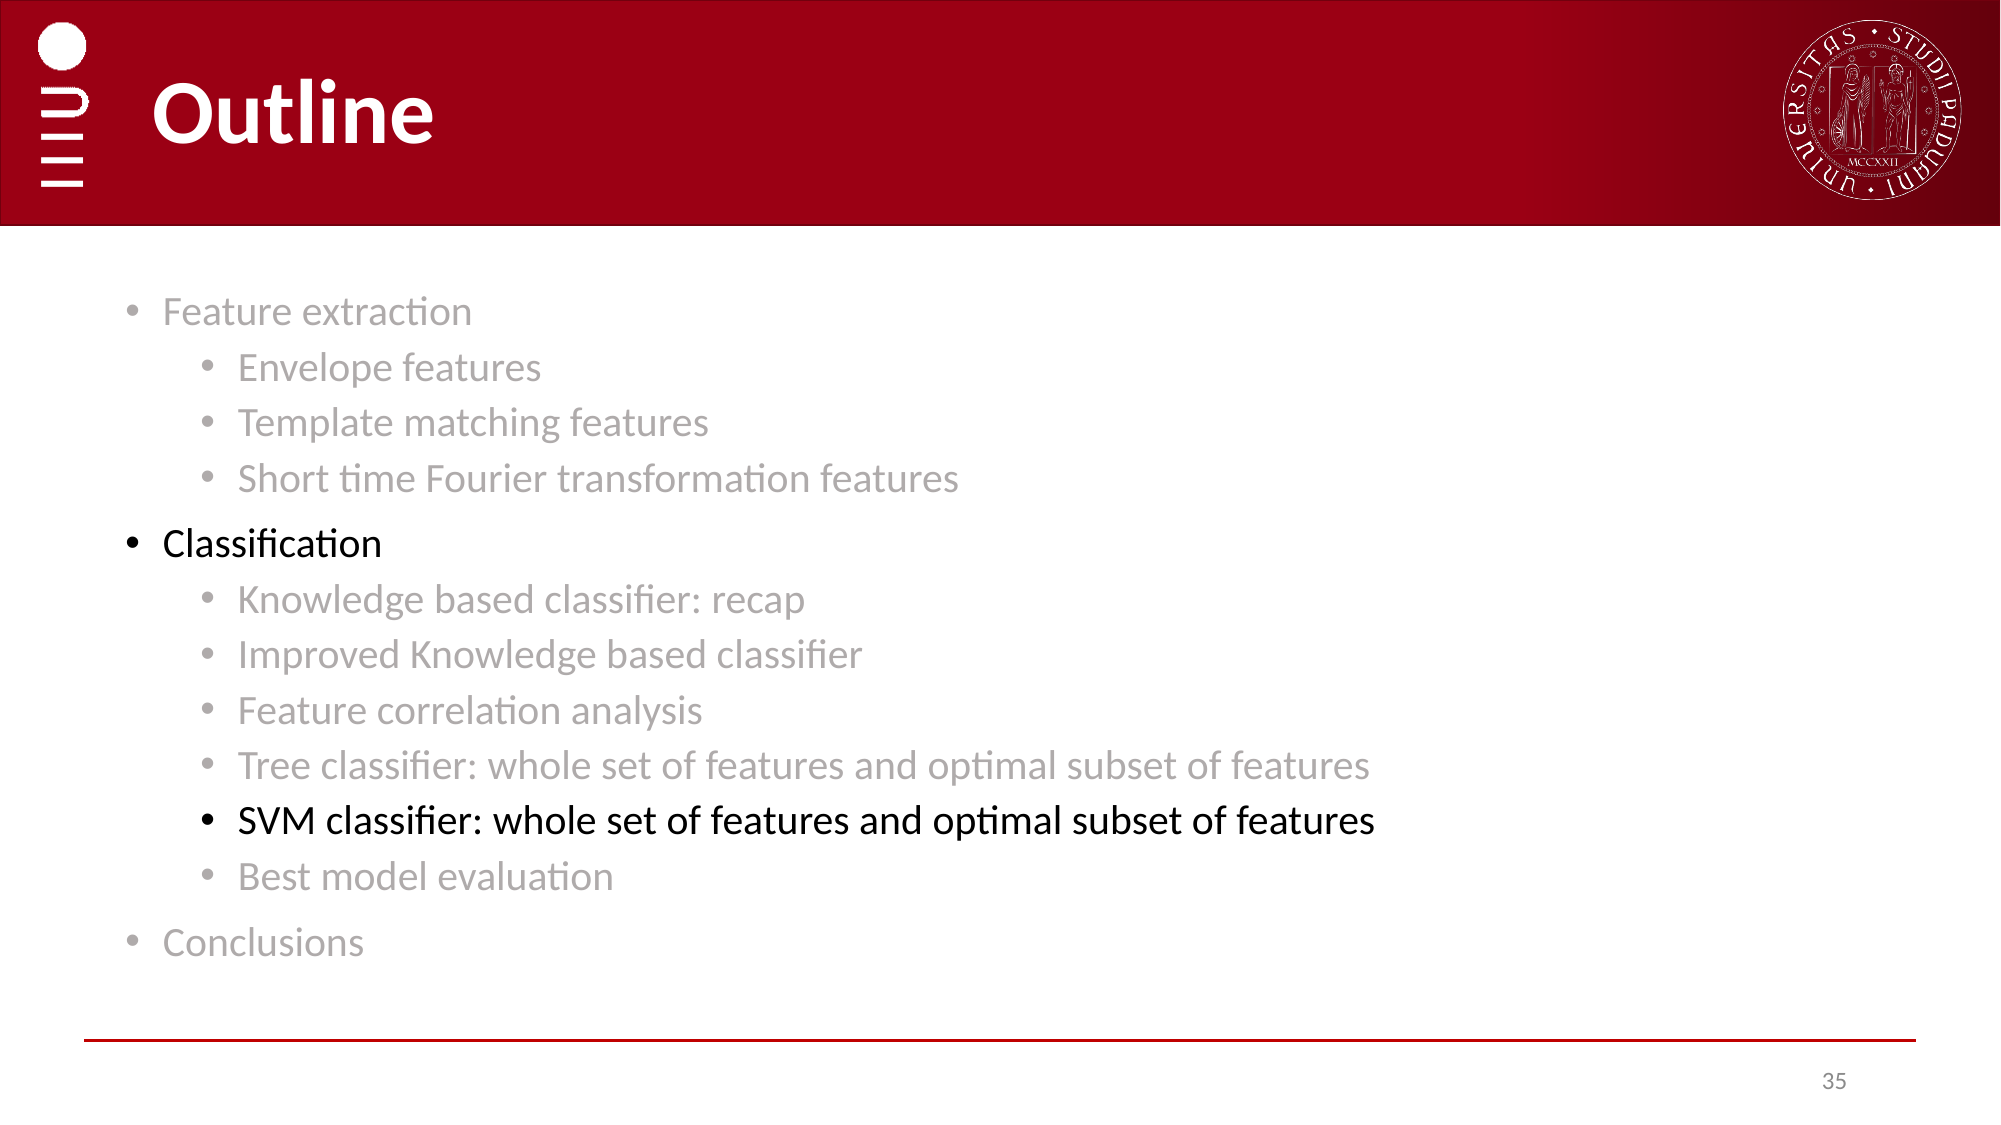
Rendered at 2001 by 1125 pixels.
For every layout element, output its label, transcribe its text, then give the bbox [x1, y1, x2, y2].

list Feature extraction Envelope features Template matching features Short time Fourier transformation features Classification Knowledge based classifier: recap Improved Knowledge based classifier Feature correlation analysis Tree classifier: whole set of features and optimal subset of features SVM classifier: whole set of features and optimal subset of features Best model evaluation Conclusions [110, 282, 1767, 915]
title Outline [137, 34, 1610, 194]
picture [1783, 20, 1963, 200]
slide_number 35 [1412, 1049, 1863, 1110]
